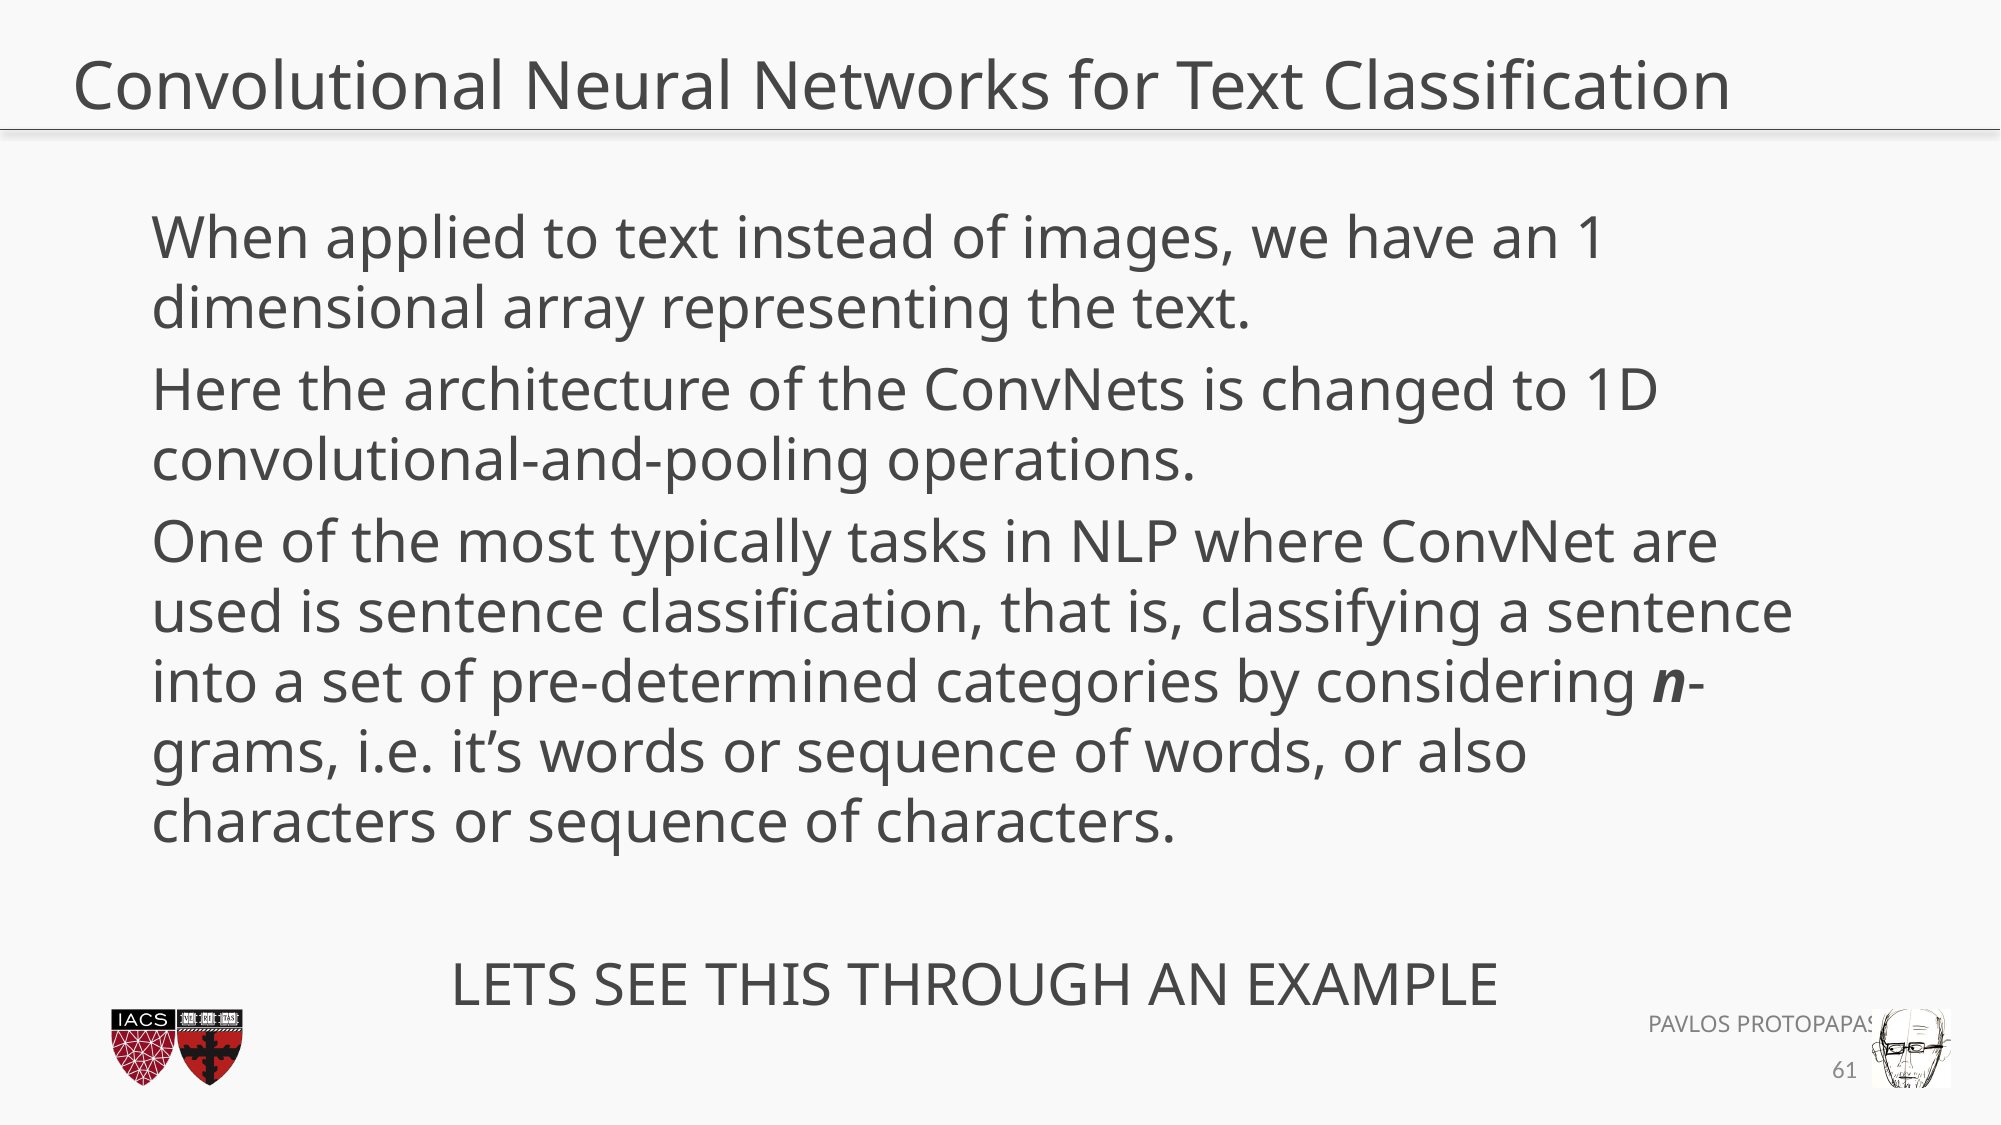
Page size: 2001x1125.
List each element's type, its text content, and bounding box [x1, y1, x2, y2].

list When applied to text instead of images, we have an 1 dimensional array representing the text. Here the architecture of the ConvNets is changed to 1D convolutional-and-pooling operations. One of the most typically tasks in NLP where ConvNet are used is sentence classification, that is, classifying a sentence into a set of pre-determined categories by considering n-grams, i.e. it’s words or sequence of words, or also characters or sequence of characters. LETS SEE THIS THROUGH AN EXAMPLE [136, 193, 1831, 946]
title Convolutional Neural Networks for Text Classification [57, 35, 1943, 162]
picture [1872, 1009, 1951, 1088]
slide_number 61 [1405, 1038, 1873, 1099]
picture [109, 1009, 243, 1086]
